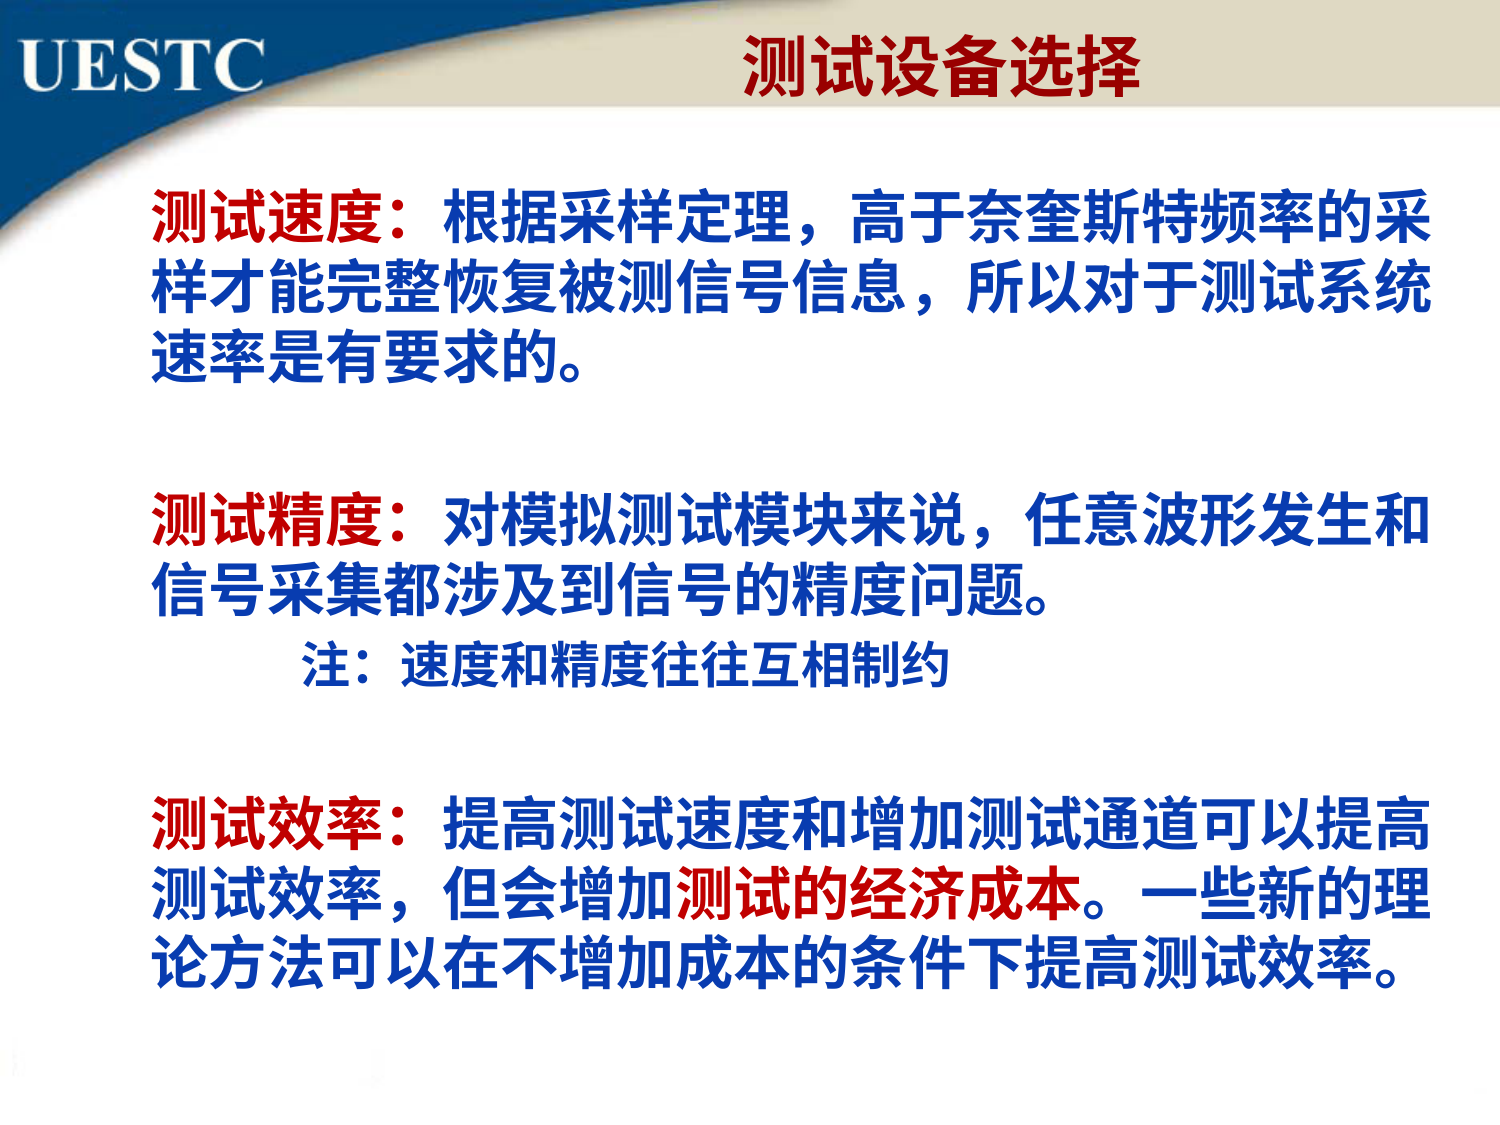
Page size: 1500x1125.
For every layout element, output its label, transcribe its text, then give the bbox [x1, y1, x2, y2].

picture [0, 0, 1500, 1125]
list 测试速度：根据采样定理，高于奈奎斯特频率的采样才能完整恢复被测信号信息，所以对于测试系统速率是有要求的。 测试精度：对模拟测试模块来说，任意波形发生和信号采集都涉及到信号的精度问题。 注：速度和精度往往互相制约 测试效率：提高测试速度和增加测试通道可以提高测试效率，但会增加测试的经济成本。一些新的理论方法可以在不增加成本的条件下提高测试效率。 [135, 172, 1459, 941]
title 测试设备选择 [726, 0, 1500, 114]
